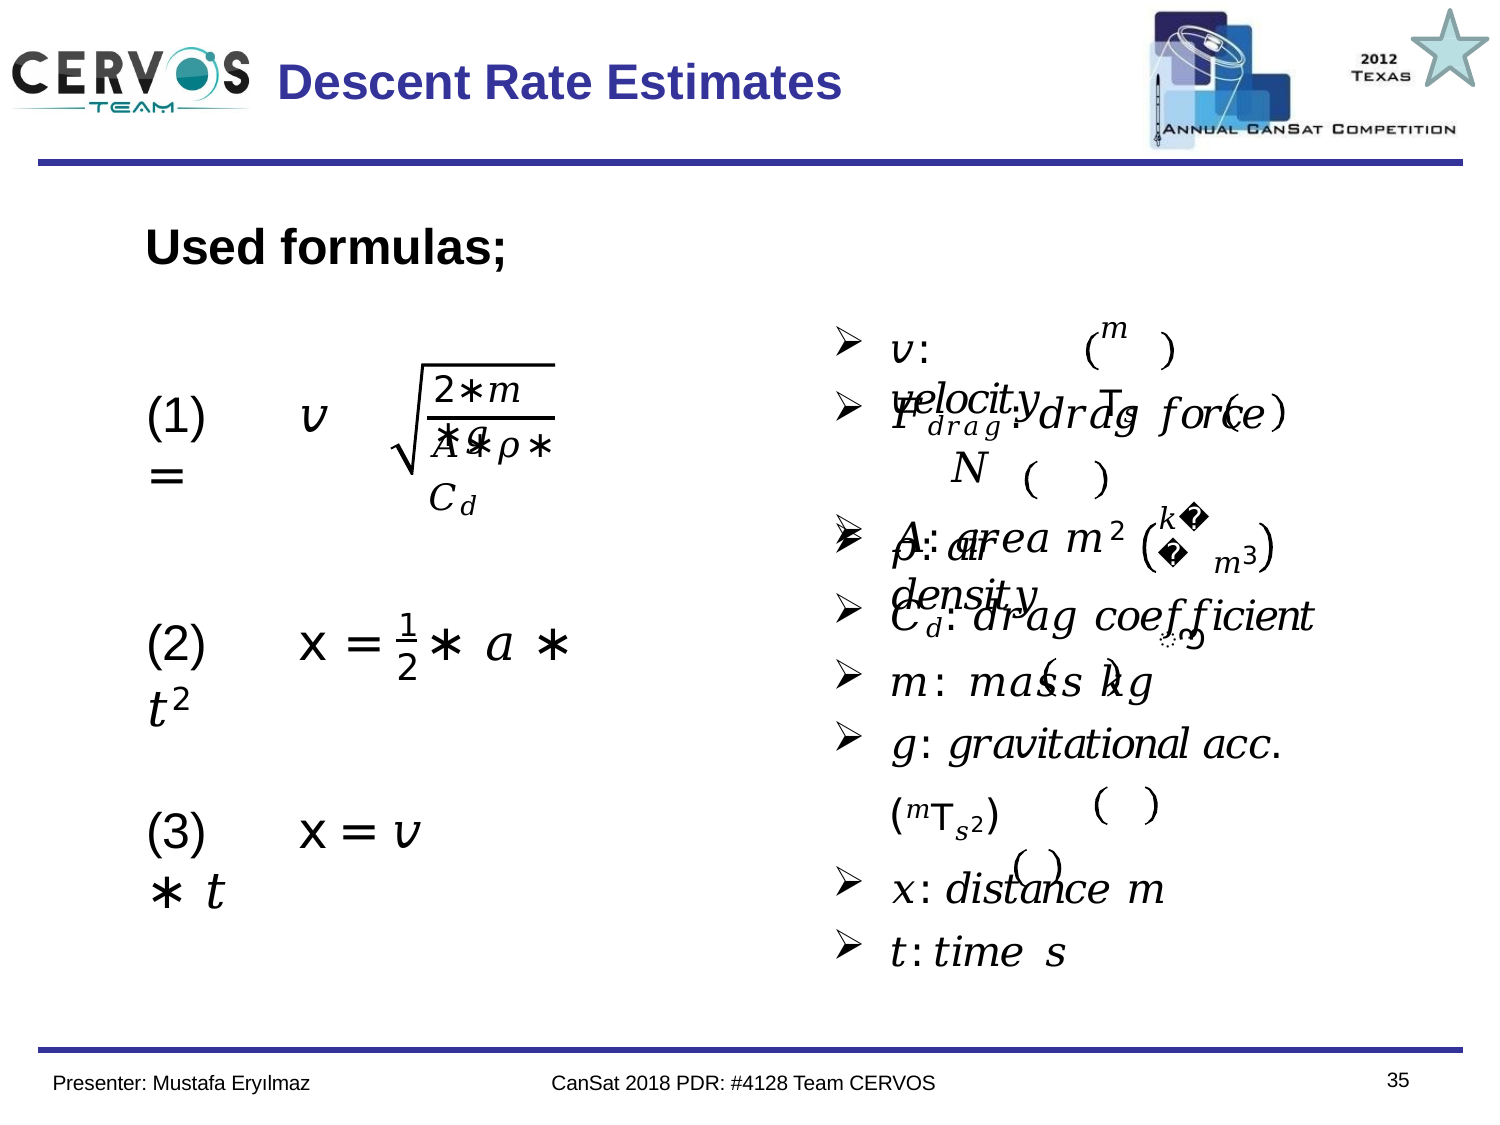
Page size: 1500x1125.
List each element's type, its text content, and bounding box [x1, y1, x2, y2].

text_box [1273, 393, 1285, 432]
text_box 𝑣: 𝑣𝑒𝑙𝑜𝑐𝑖𝑡𝑦 [830, 319, 1084, 363]
text_box 𝜌: 𝑎𝑖𝑟 𝑑𝑒𝑛𝑠𝑖𝑡𝑦 [830, 516, 1141, 570]
text_box [390, 363, 556, 475]
text_box 3 [1239, 537, 1259, 570]
text_box 𝐹𝑑𝑟𝑎𝑔: 𝑑𝑟𝑎𝑔 𝑓𝑜𝑟𝑐𝑒 𝑁 𝐴: 𝑎𝑟𝑒𝑎 𝑚2 [830, 363, 1273, 562]
text_box Used formulas; [143, 212, 512, 275]
text_box 𝐴∗𝜌∗𝐶𝑑 [425, 418, 557, 521]
text_box 𝑚Τ𝑠 [1097, 305, 1162, 363]
text_box [1142, 1, 1458, 156]
text_box [1162, 331, 1174, 363]
title Descent Rate Estimates [275, 47, 847, 238]
text_box [1085, 332, 1097, 363]
text_box (2) x = 1 ∗ 𝑎 ∗ 𝑡2 [144, 602, 586, 738]
text_box [1412, 10, 1488, 86]
text_box [12, 12, 251, 157]
text_box (1) 𝑣 = [144, 380, 379, 503]
slide_number 29 [1369, 1066, 1415, 1125]
text_box 2∗𝑚∗𝑔 [431, 364, 551, 418]
text_box 𝑚 [1210, 541, 1239, 570]
text_box (3) x = 𝑣 ∗ 𝑡 [144, 796, 483, 919]
text_box [1259, 522, 1273, 570]
text_box 𝐶𝑑: 𝑑𝑟𝑎𝑔 𝑐𝑜𝑒𝑓𝑓𝑖𝑐𝑖𝑒𝑛𝑡 𝑚: 𝑚𝑎𝑠𝑠 𝑘𝑔 𝑔: 𝑔𝑟𝑎𝑣𝑖𝑡𝑎𝑡𝑖𝑜𝑛𝑎𝑙 𝑎𝑐𝑐. (𝑚Τ𝑠2) 𝑥: 𝑑𝑖𝑠𝑡𝑎𝑛𝑐𝑒 𝑚 𝑡: 𝑡𝑖𝑚𝑒 𝑠 [830, 570, 1393, 975]
text_box [1142, 522, 1155, 570]
text_box Presenter: Mustafa Eryılmaz [50, 1069, 316, 1095]
text_box [1337, 37, 1426, 101]
footer CanSat 2018 PDR: #4128 Team CERVOS [549, 1069, 951, 1125]
text_box 𝑘𝑔ൗ [1155, 496, 1219, 570]
text_box [12, 47, 250, 113]
